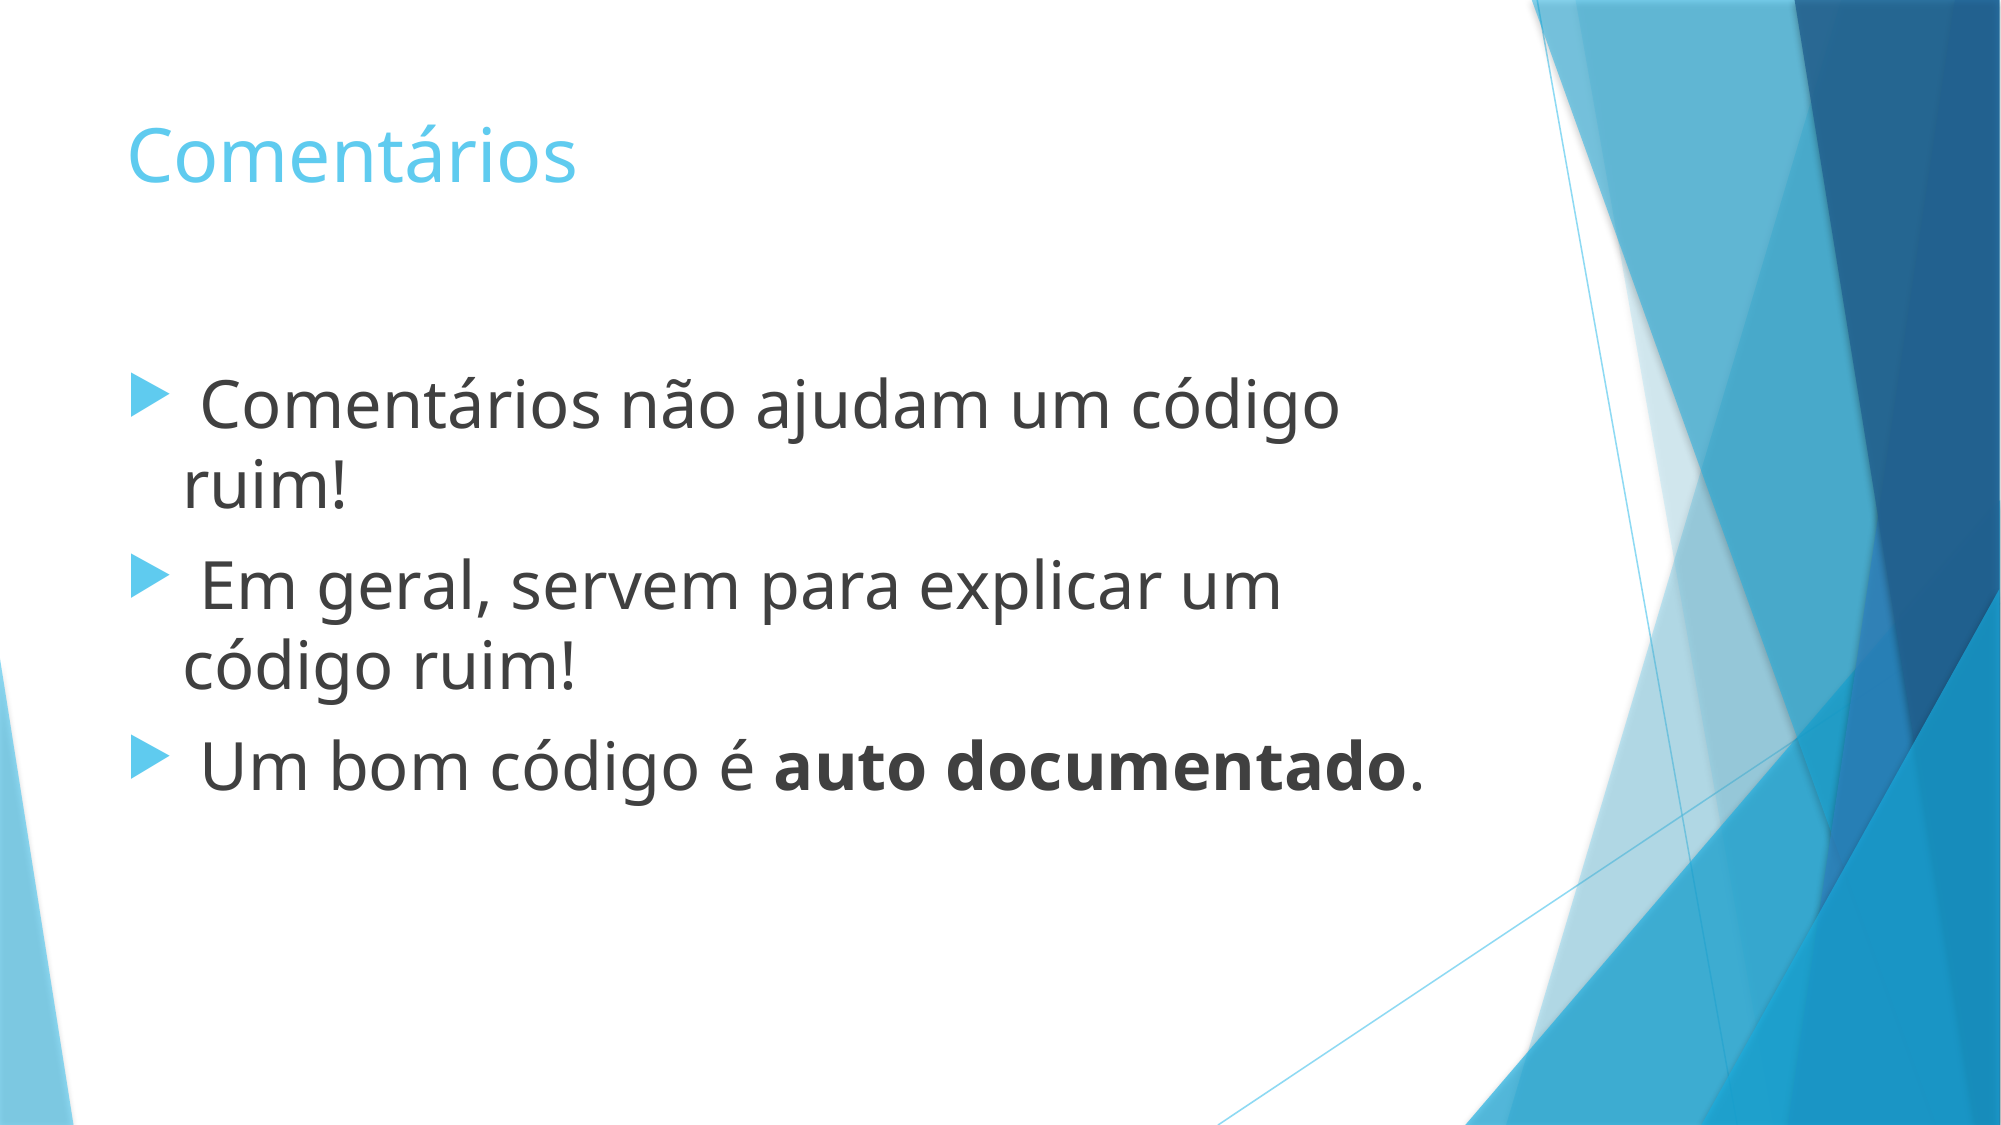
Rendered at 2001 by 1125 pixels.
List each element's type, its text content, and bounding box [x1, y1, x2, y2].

title Comentários [111, 99, 1522, 317]
list Comentários não ajudam um código ruim! Em geral, servem para explicar um código ruim! Um bom código é auto documentado. [111, 354, 1522, 992]
